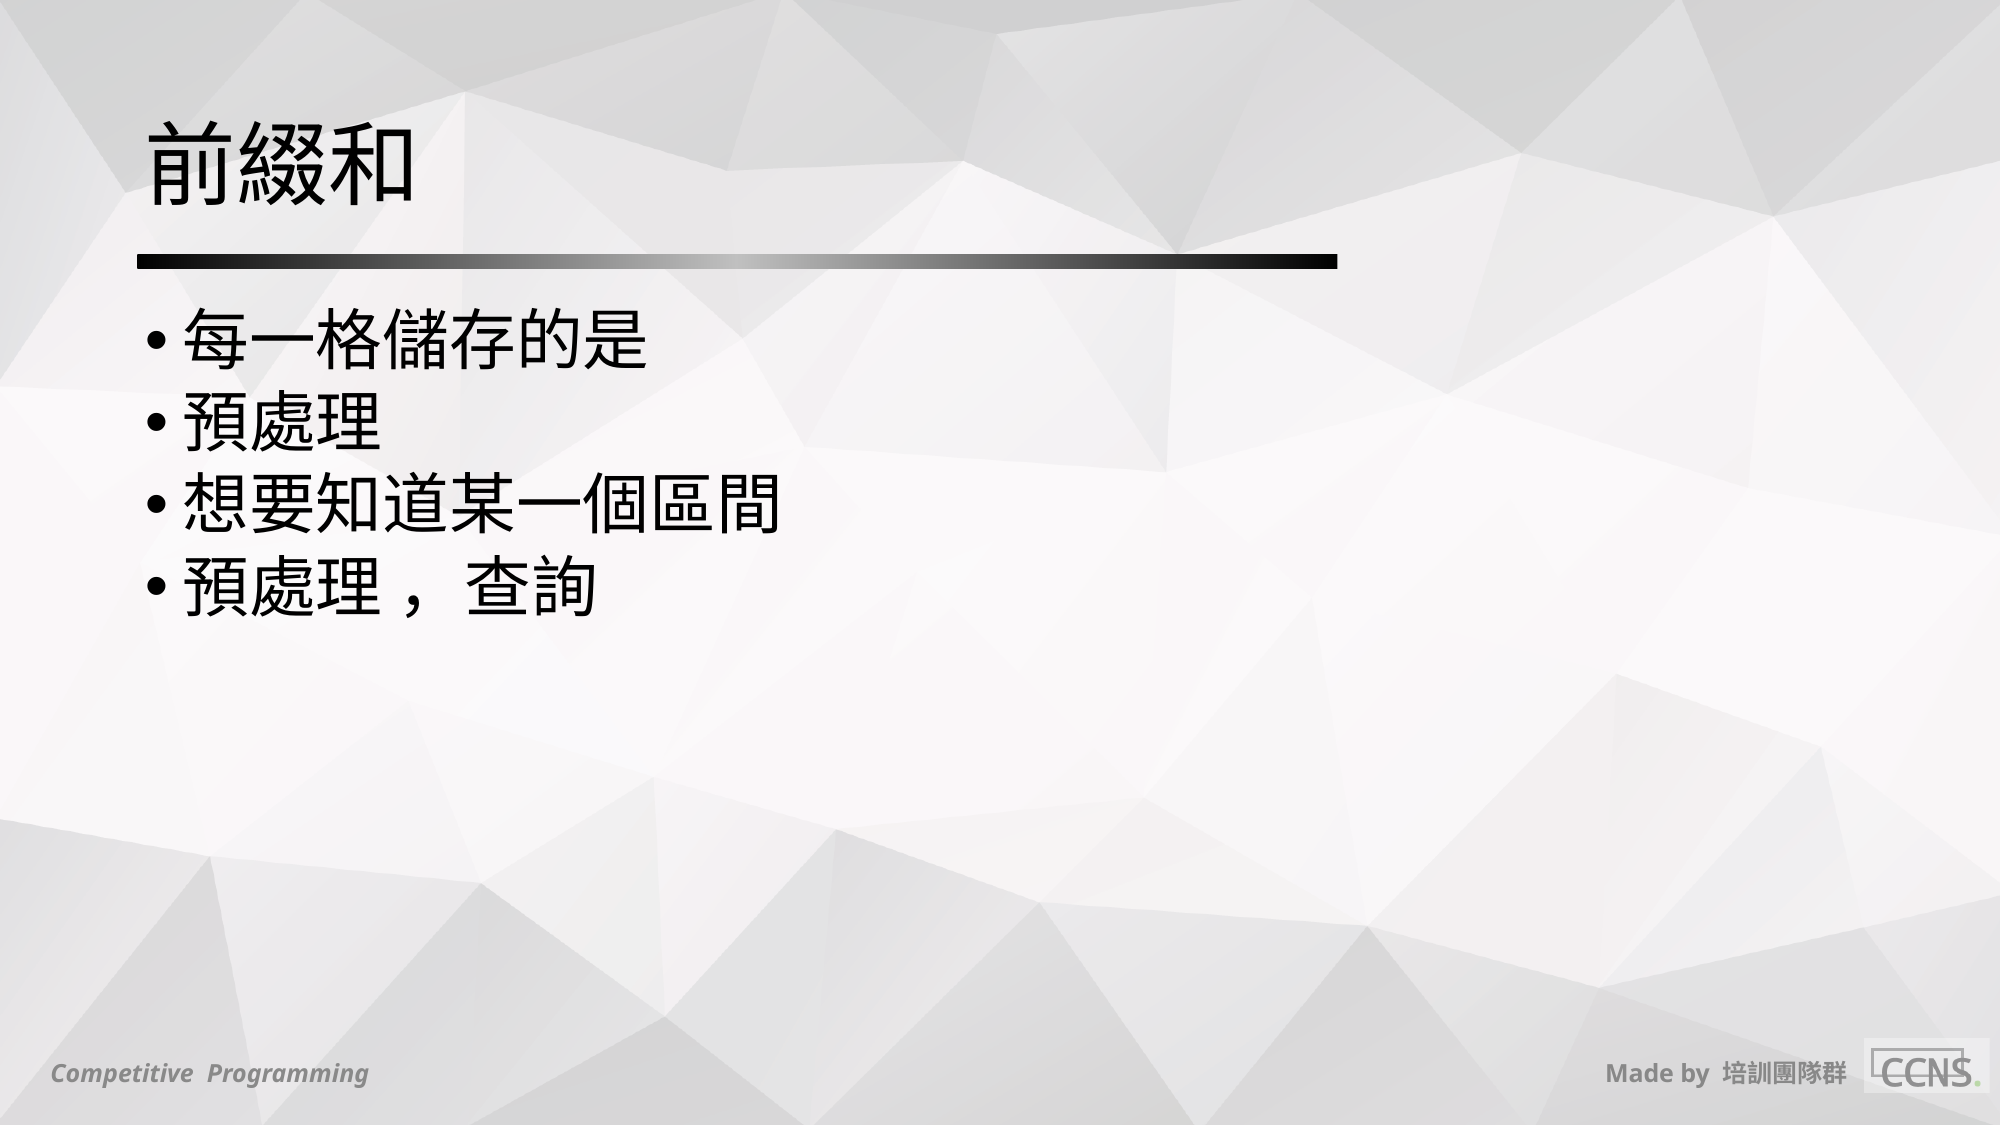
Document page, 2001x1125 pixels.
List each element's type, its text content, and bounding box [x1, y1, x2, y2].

picture [0, 0, 2000, 1125]
title 前綴和 [136, 59, 1863, 278]
